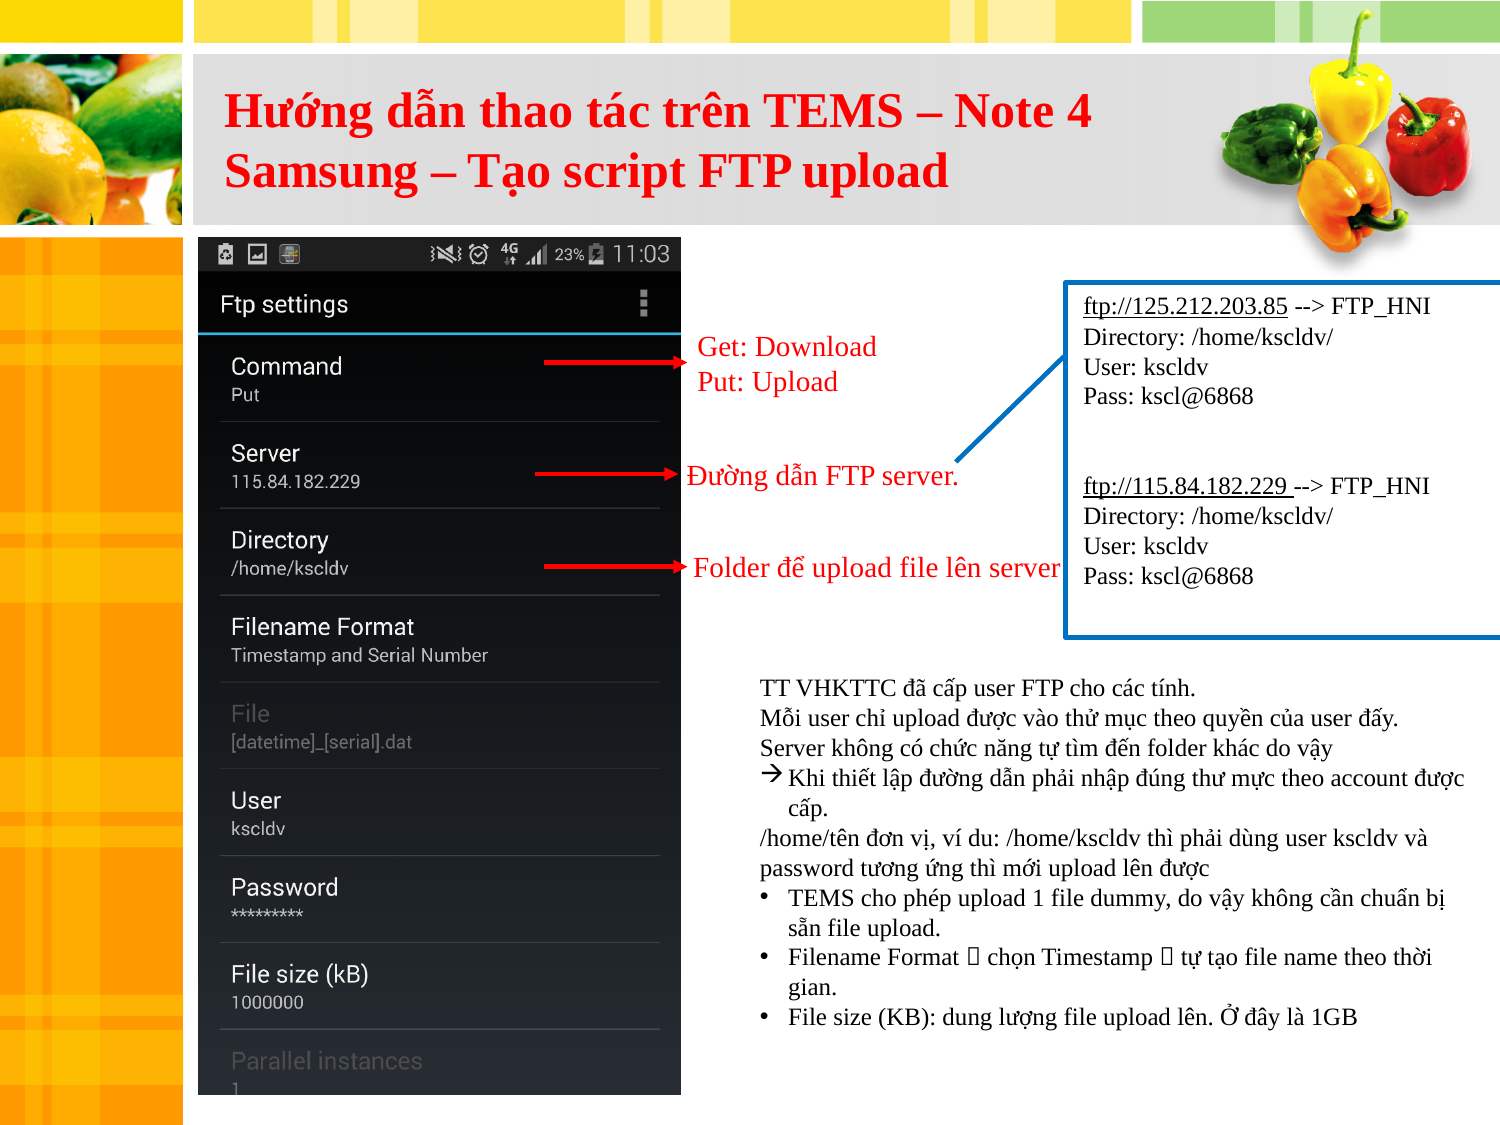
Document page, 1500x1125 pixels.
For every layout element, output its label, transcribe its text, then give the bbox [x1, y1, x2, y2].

text_box TT VHKTTC đã cấp user FTP cho các tính. Mỗi user chỉ upload được vào thử mục theo quyền của user đấy. Server không có chức năng tự tìm đến folder khác do vậy Khi thiết lập đường dẫn phải nhập đúng thư mực theo account được cấp. /home/tên đơn vị, ví du: /home/kscldv thì phải dùng user kscldv và password tương ứng thì mới upload lên được TEMS cho phép upload 1 file dummy, do vậy không cần chuẩn bị sẵn file upload. Filename Format  chọn Timestamp  tự tạo file name theo thời gian. File size (KB): dung lượng file upload lên. Ở đây là 1GB [745, 664, 1488, 1125]
text_box Đường dẫn FTP server. [686, 448, 1063, 499]
picture [1207, 9, 1483, 279]
picture [198, 237, 681, 1096]
text_box [954, 281, 1500, 640]
picture [0, 54, 182, 225]
title Hướng dẫn thao tác trên TEMS – Note 4 Samsung – Tạo script FTP upload [209, 74, 1276, 201]
text_box Get: Download Put: Upload [686, 319, 893, 405]
text_box Folder để upload file lên server [686, 541, 1063, 592]
text_box ftp://125.212.203.85 --> FTP_HNI Directory: /home/kscldv/ User: kscldv Pass: kscl@6868 ftp://115.84.182.229 --> FTP_HNI Directory: /home/kscldv/ User: kscldv Pass: kscl@6868 [1068, 282, 1457, 657]
